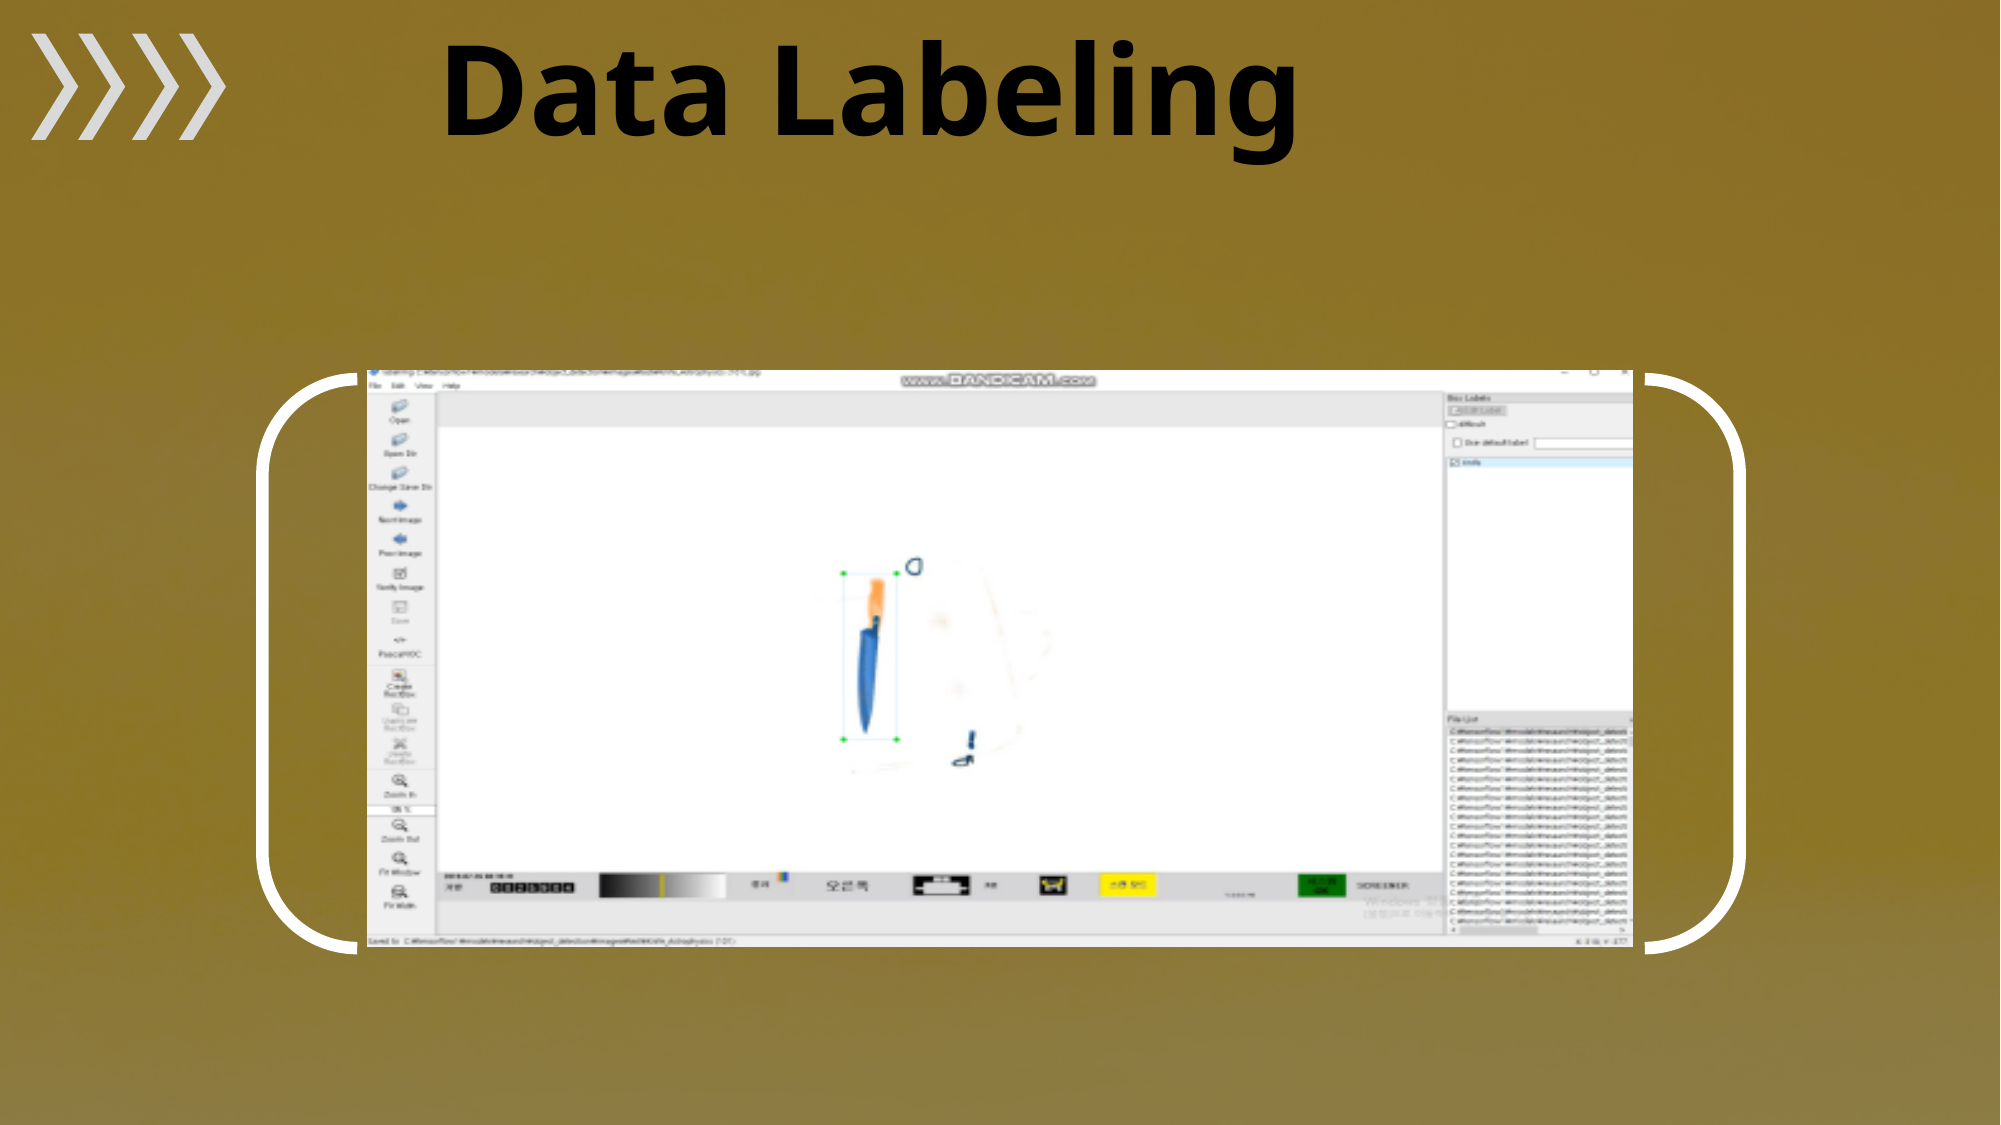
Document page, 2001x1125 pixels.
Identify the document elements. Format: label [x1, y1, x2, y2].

text_box [31, 33, 126, 140]
text_box [366, 369, 1634, 948]
picture [0, 0, 2001, 1125]
text_box [131, 33, 226, 140]
